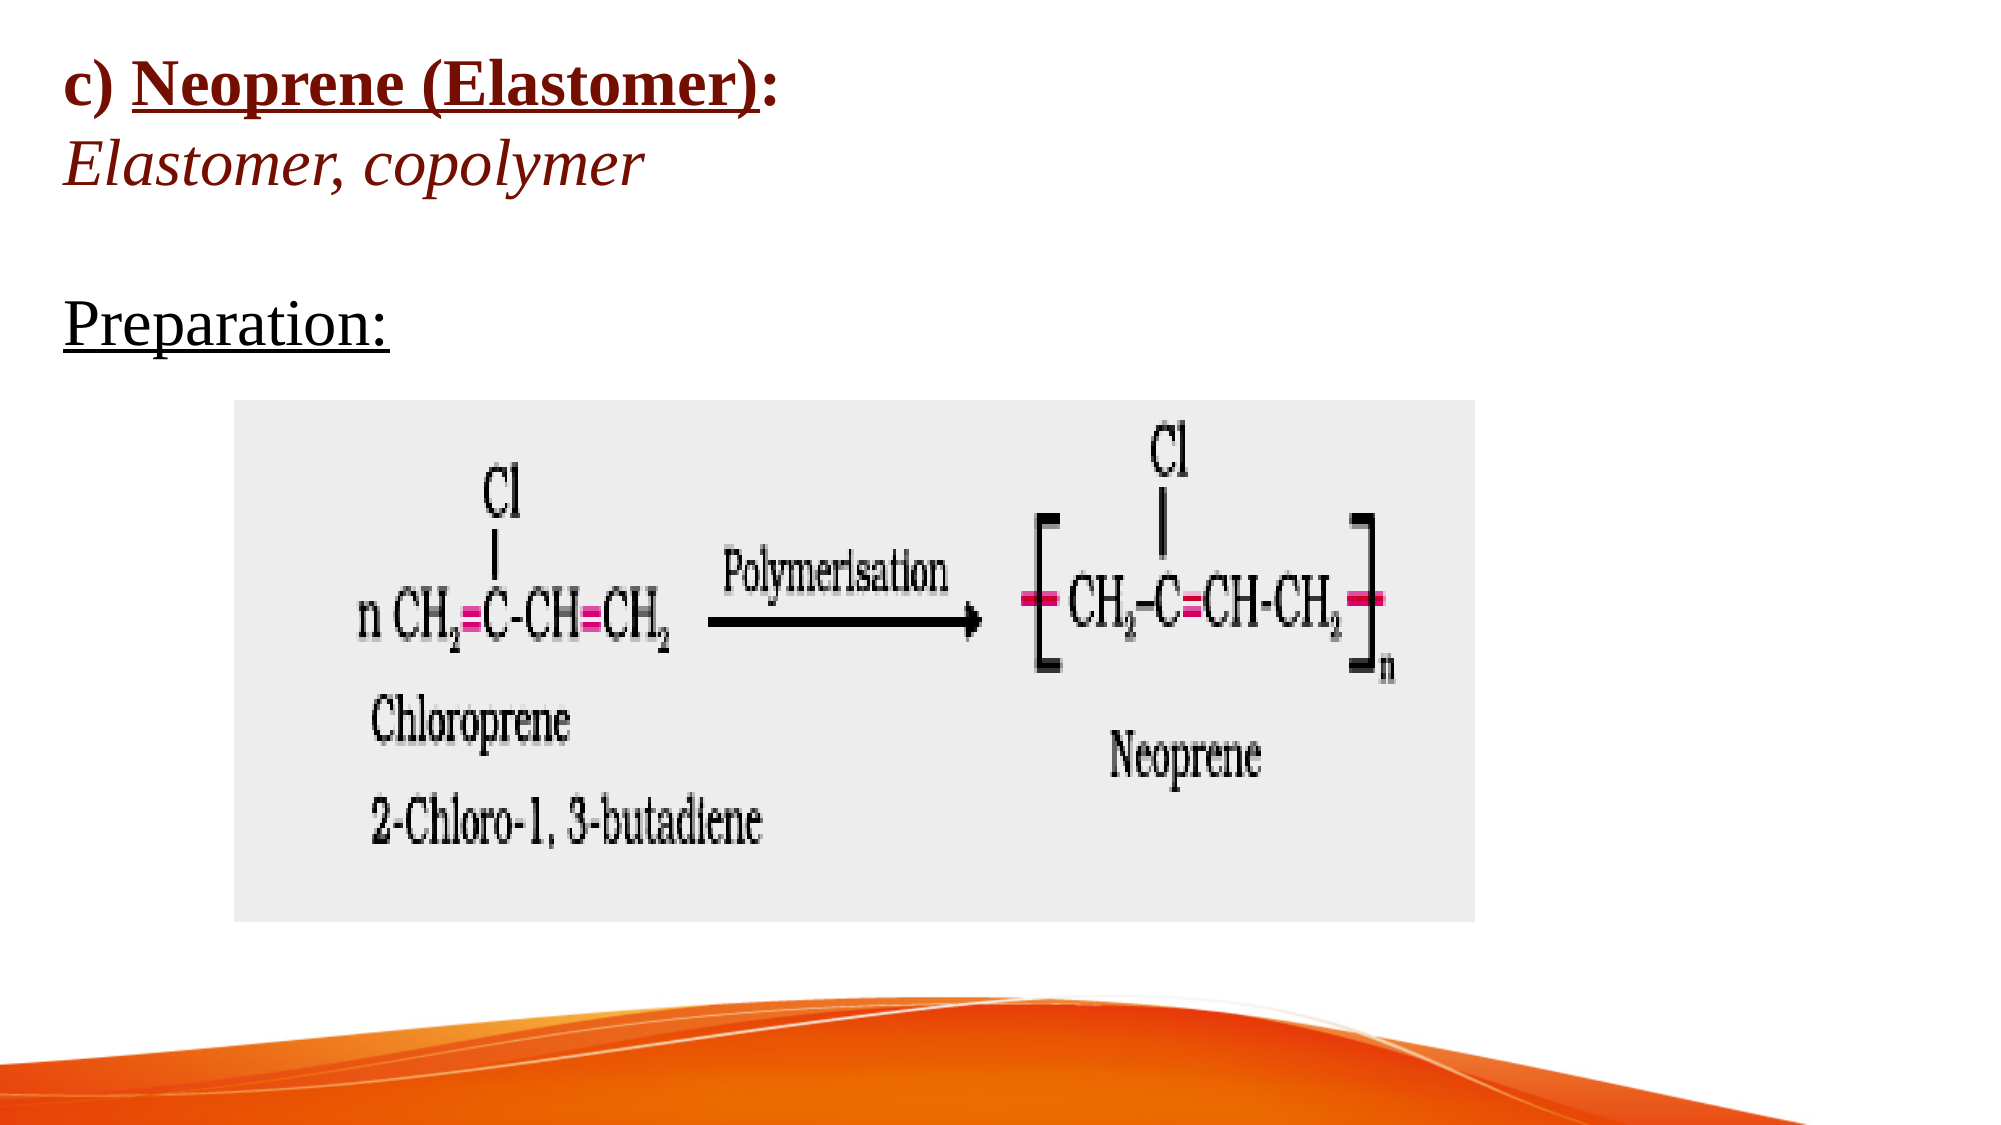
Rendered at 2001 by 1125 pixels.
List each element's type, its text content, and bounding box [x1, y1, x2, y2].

text_box c) Neoprene (Elastomer): Elastomer, copolymer Preparation: [48, 31, 798, 366]
picture [0, 0, 2000, 1125]
